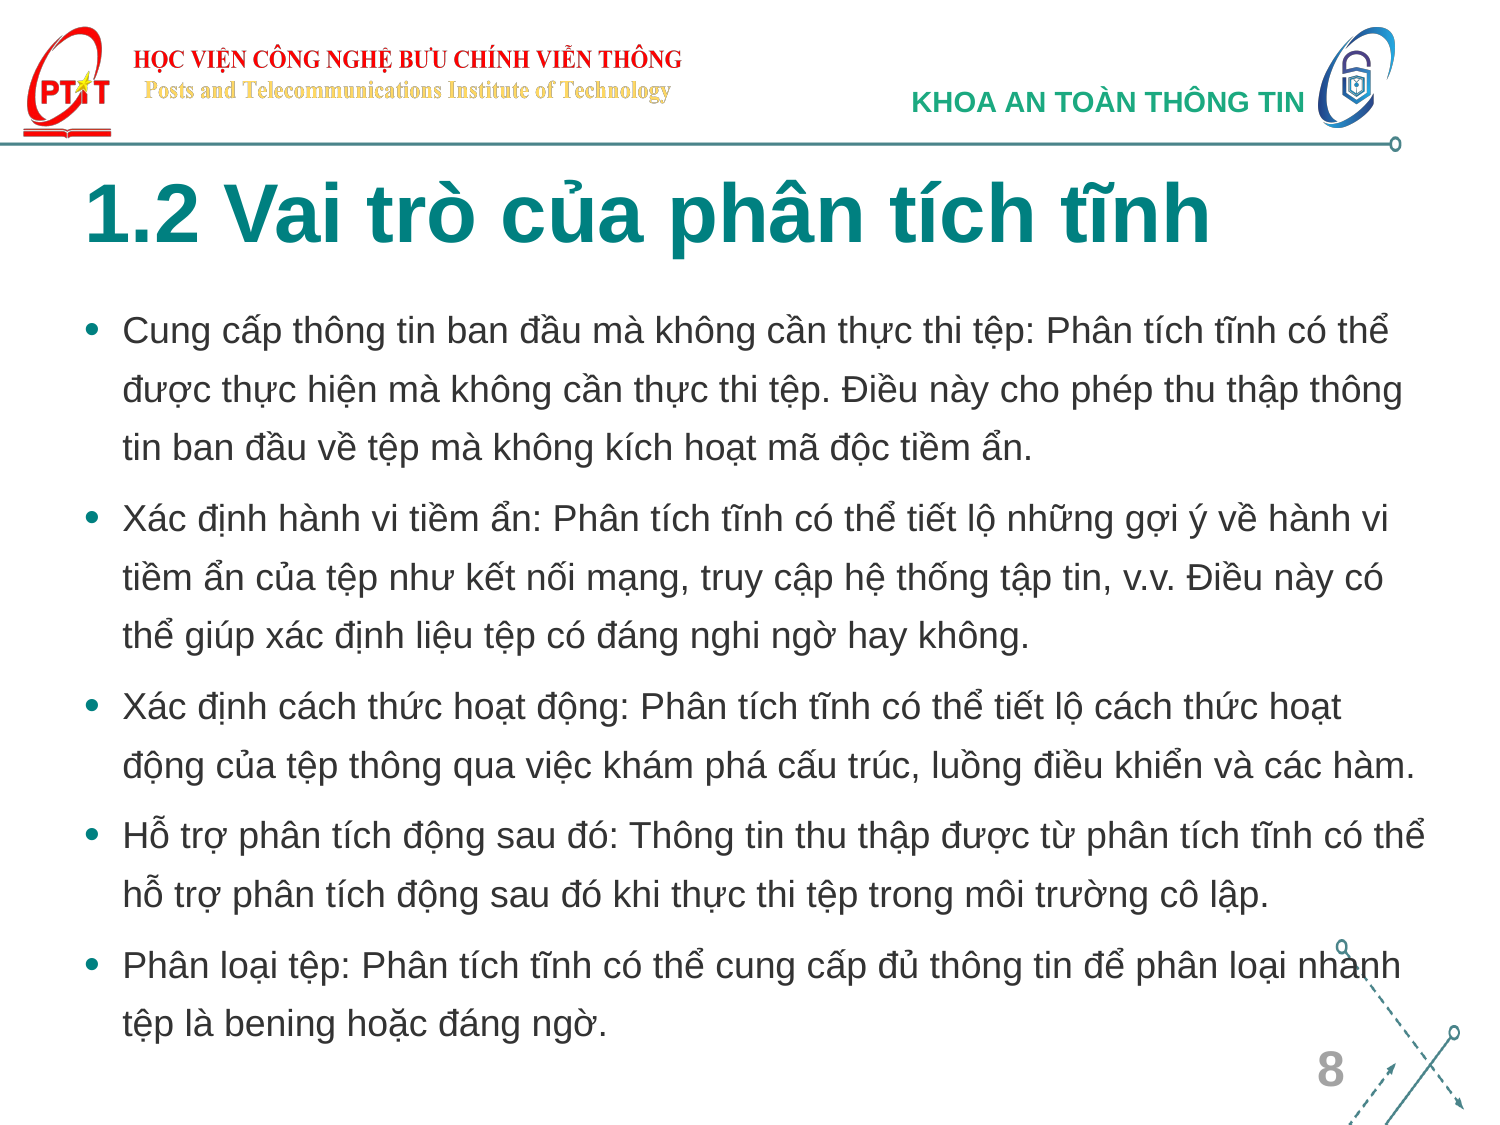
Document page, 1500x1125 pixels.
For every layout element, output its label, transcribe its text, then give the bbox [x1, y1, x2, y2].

picture [0, 18, 695, 147]
list Cung cấp thông tin ban đầu mà không cần thực thi tệp: Phân tích tĩnh có thể được thực hiện mà không cần thực thi tệp. Điều này cho phép thu thập thông tin ban đầu về tệp mà không kích hoạt mã độc tiềm ẩn. Xác định hành vi tiềm ẩn: Phân tích tĩnh có thể tiết lộ những gợi ý về hành vi tiềm ẩn của tệp như kết nối mạng, truy cập hệ thống tập tin, v.v. Điều này có thể giúp xác định liệu tệp có đáng nghi ngờ hay không. Xác định cách thức hoạt động: Phân tích tĩnh có thể tiết lộ cách thức hoạt động của tệp thông qua việc khám phá cấu trúc, luồng điều khiển và các hàm. Hỗ trợ phân tích động sau đó: Thông tin thu thập được từ phân tích tĩnh có thể hỗ trợ phân tích động sau đó khi thực thi tệp trong môi trường cô lập. Phân loại tệp: Phân tích tĩnh có thể cung cấp đủ thông tin để phân loại nhanh tệp là bening hoặc đáng ngờ. [69, 285, 1444, 1010]
title 1.2 Vai trò của phân tích tĩnh [69, 163, 1307, 261]
picture [1318, 27, 1395, 128]
